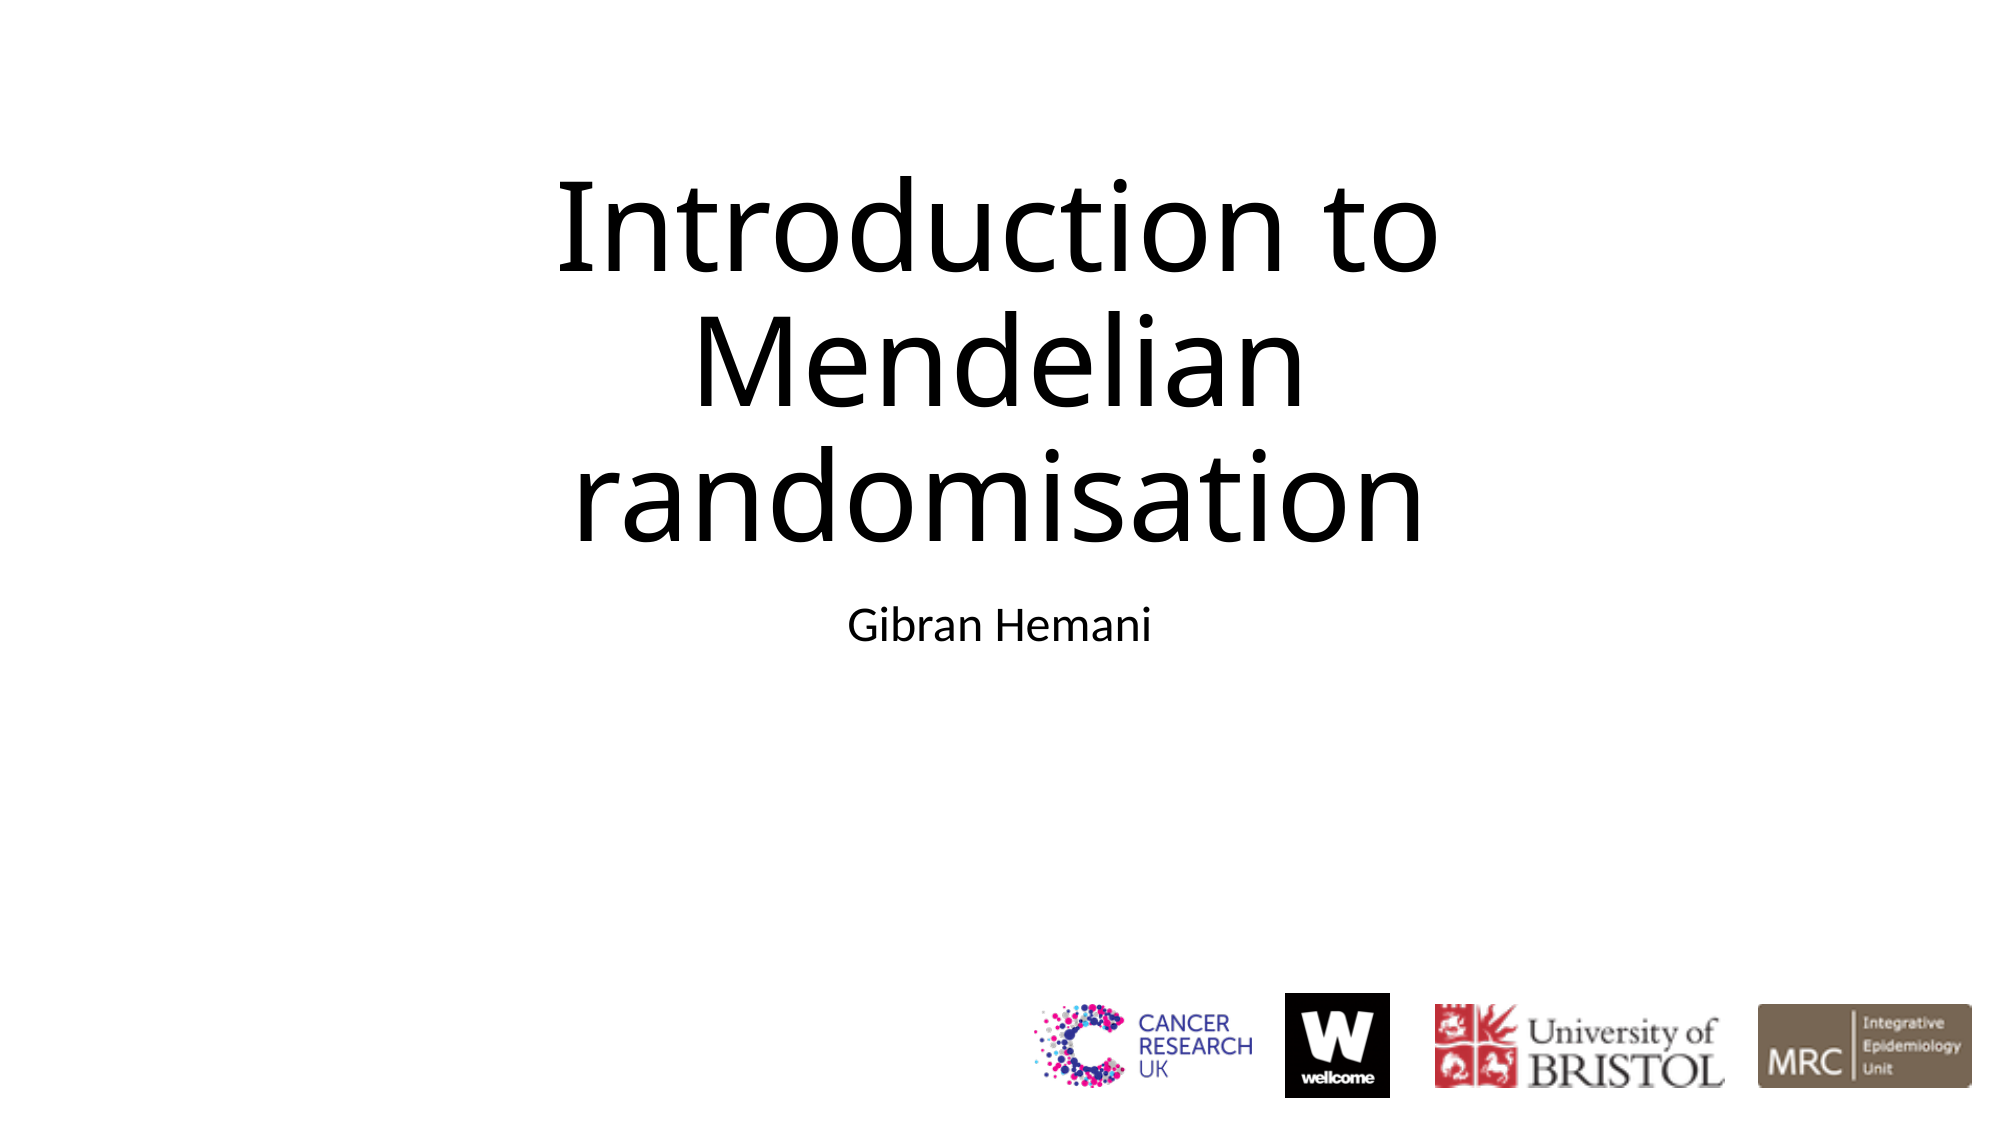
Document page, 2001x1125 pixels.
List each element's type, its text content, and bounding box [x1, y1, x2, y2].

picture [1285, 993, 1390, 1098]
subtitle Gibran Hemani [249, 590, 1750, 863]
picture [1034, 1004, 1252, 1088]
title Introduction to Mendelian randomisation [249, 184, 1750, 576]
picture [1434, 1004, 1725, 1088]
picture [1758, 1004, 1972, 1088]
